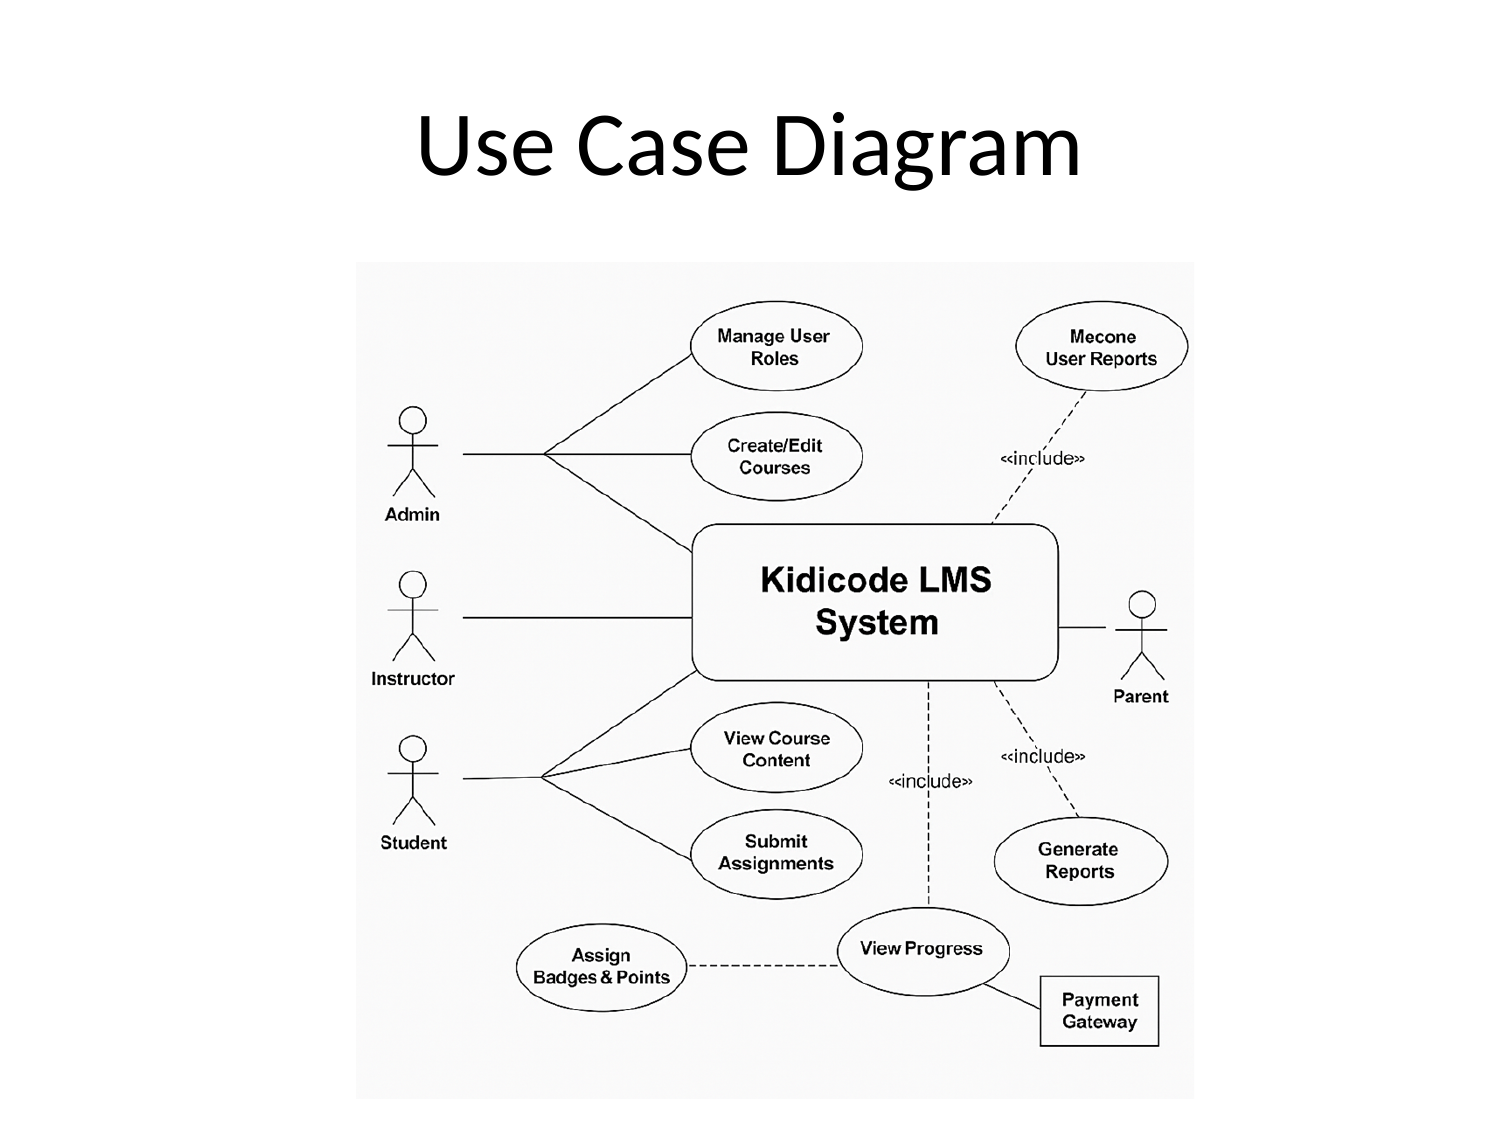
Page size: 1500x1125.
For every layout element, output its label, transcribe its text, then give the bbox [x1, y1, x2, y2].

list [355, 262, 1195, 1100]
title Use Case Diagram [75, 45, 1425, 233]
